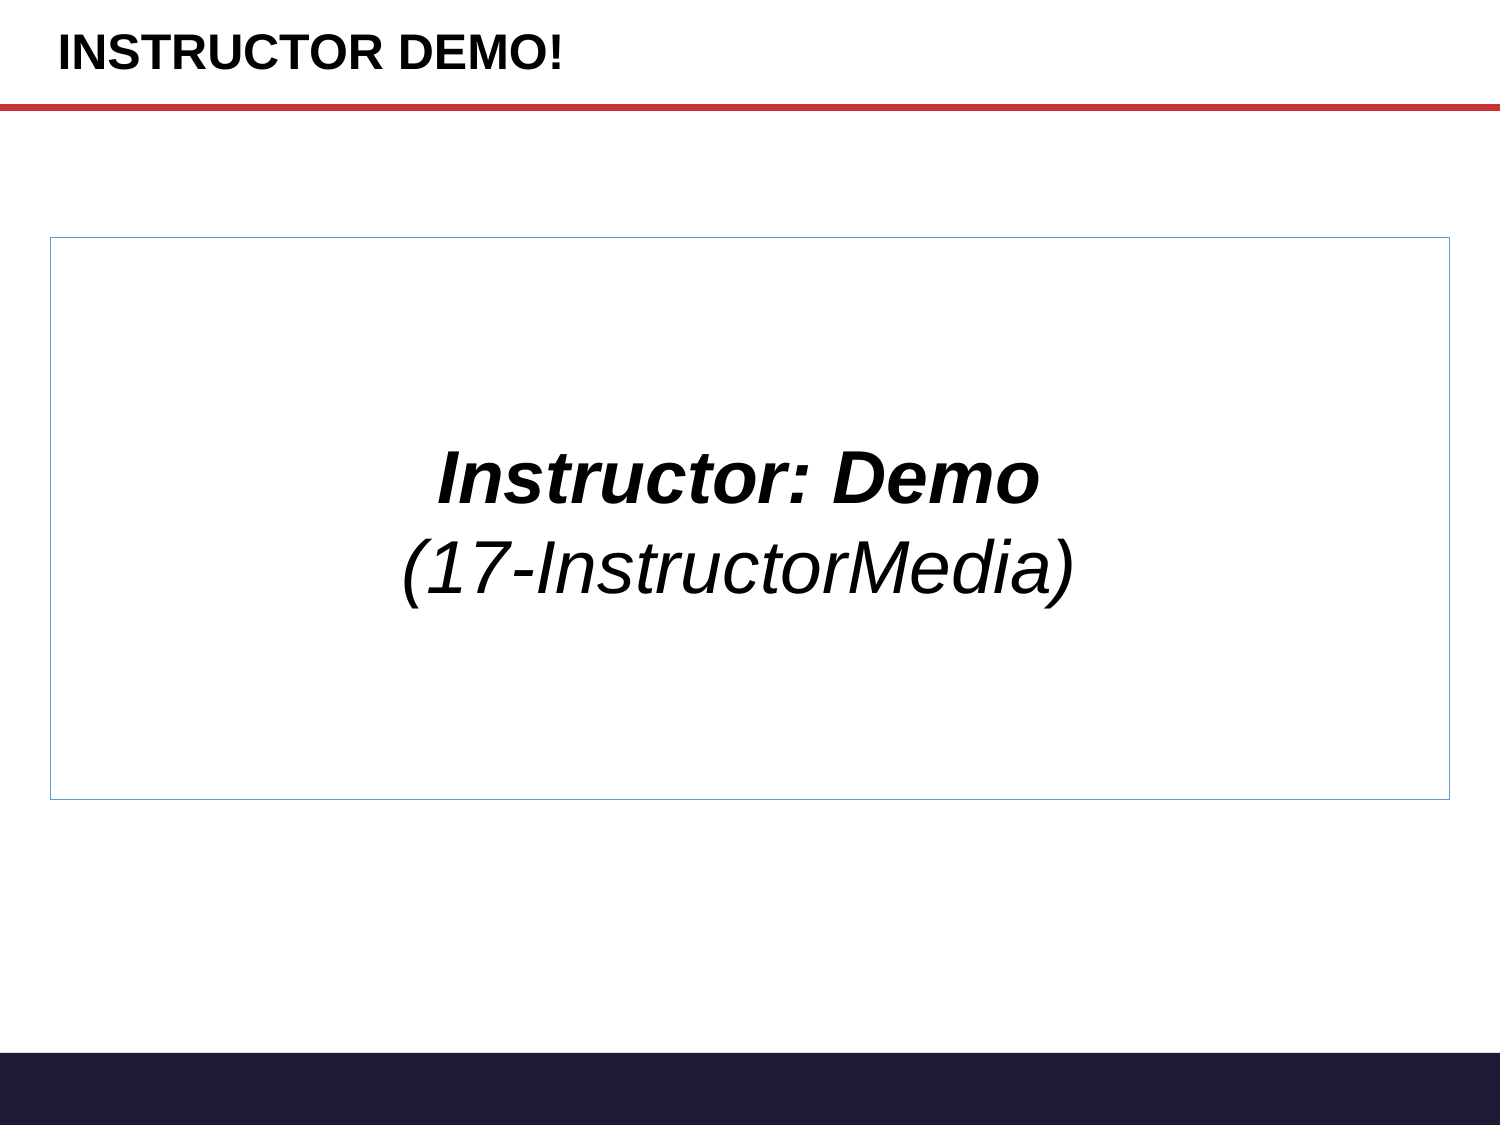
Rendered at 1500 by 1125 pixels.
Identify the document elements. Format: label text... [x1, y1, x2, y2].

title INSTRUCTOR DEMO! [49, 0, 948, 108]
text_box Instructor: Demo (17-InstructorMedia) [50, 237, 1450, 800]
